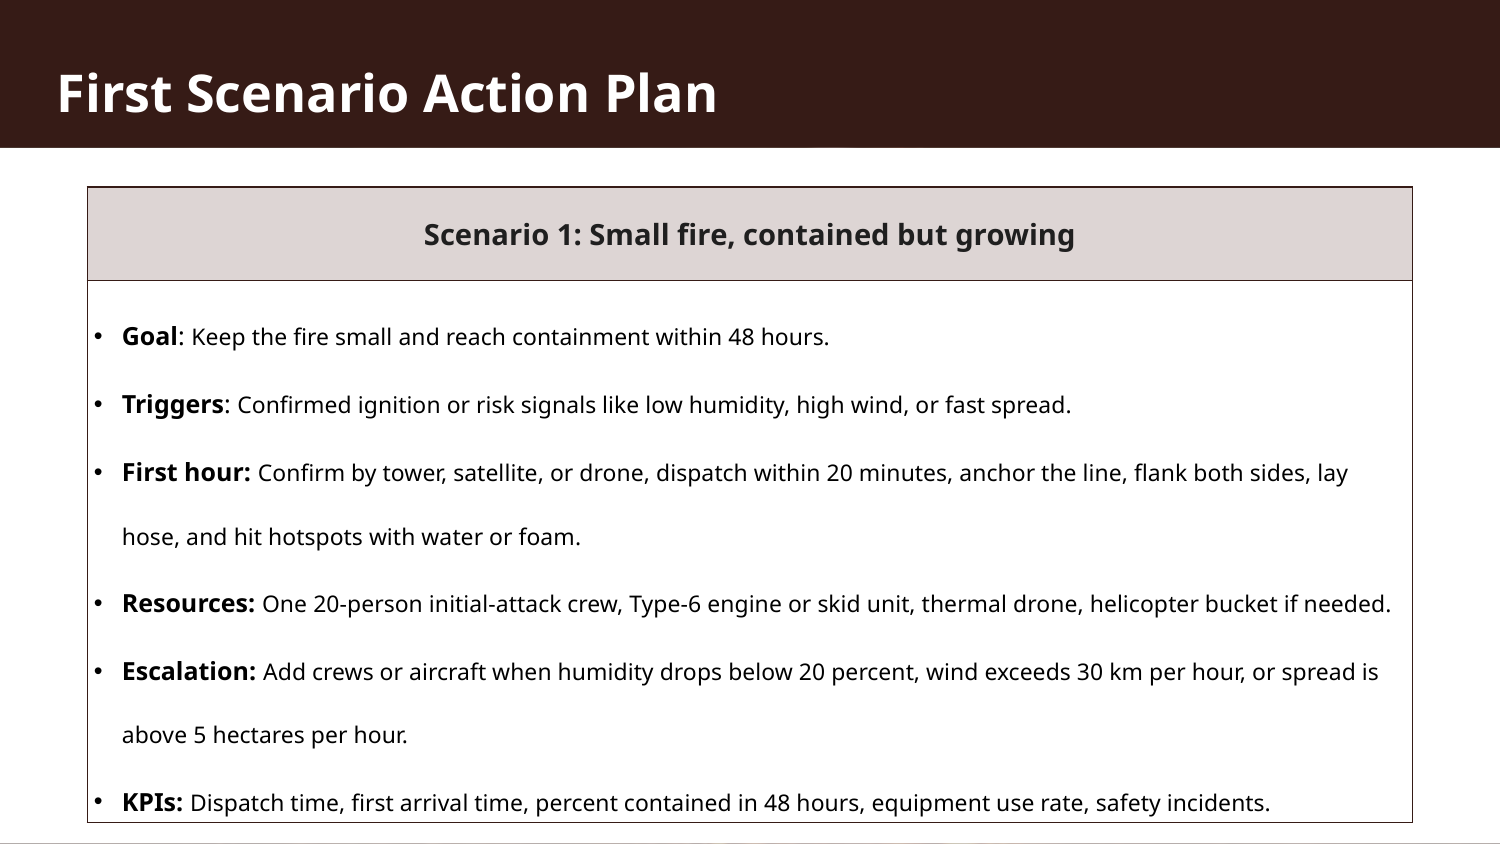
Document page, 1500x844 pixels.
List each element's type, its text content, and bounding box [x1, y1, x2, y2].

picture [0, 147, 1500, 844]
text_box First Scenario Action Plan [41, 45, 1308, 125]
